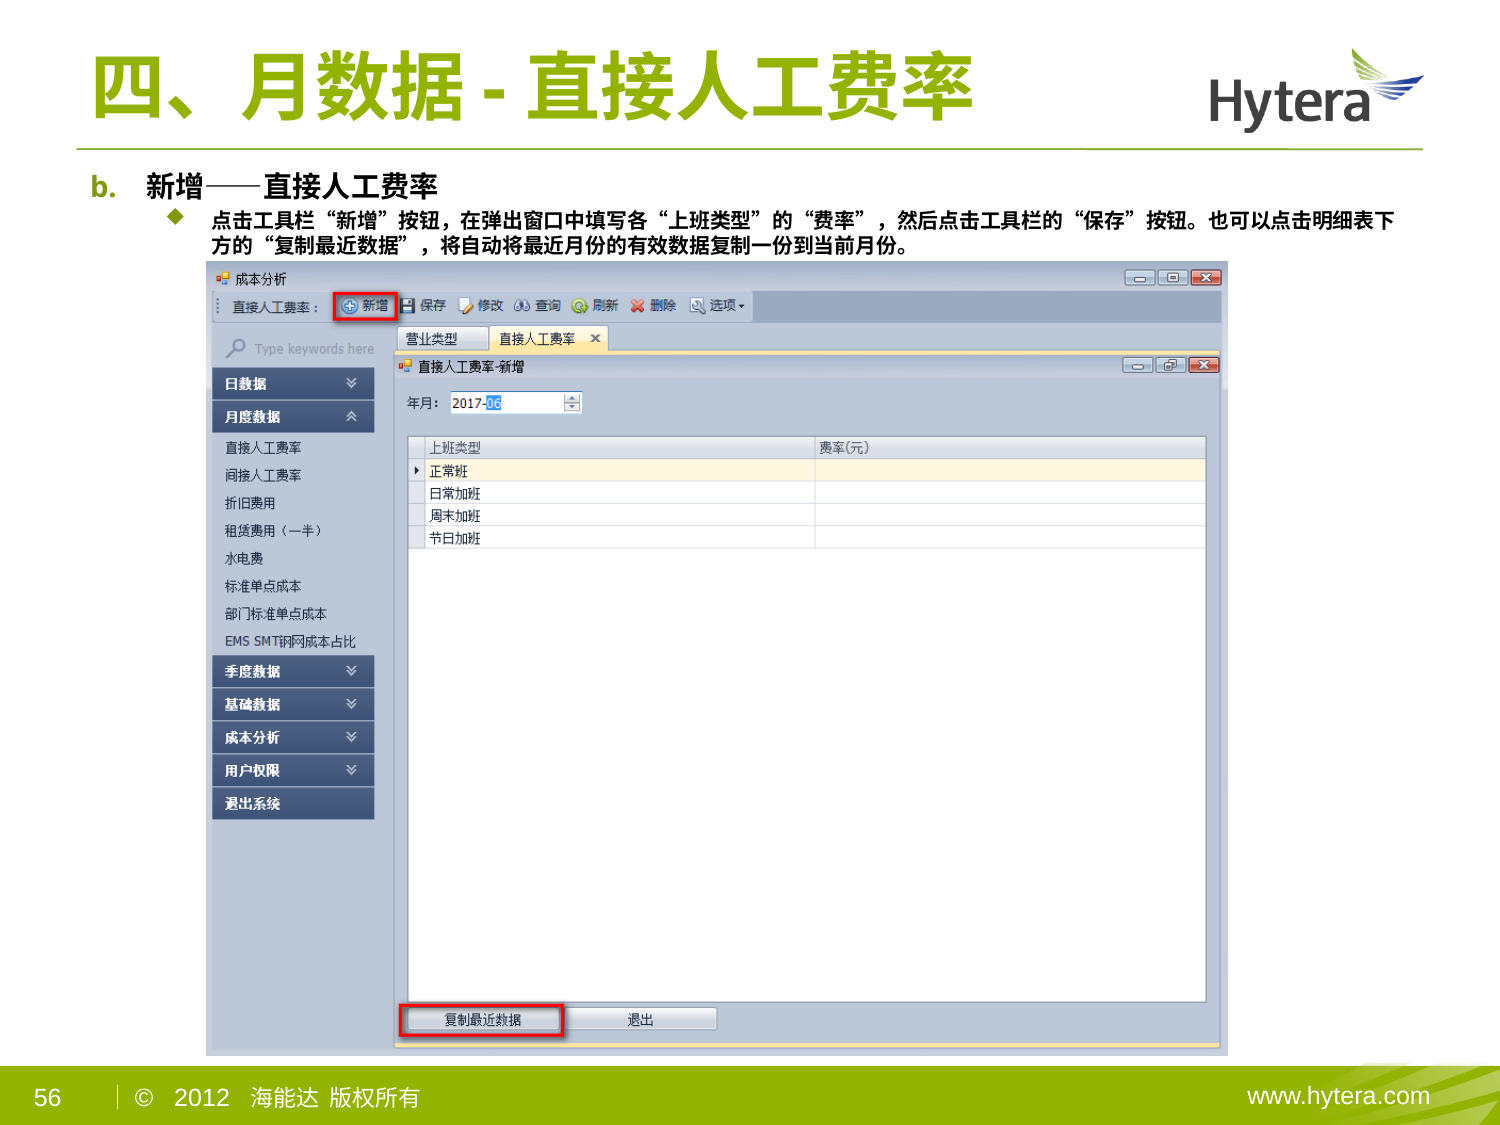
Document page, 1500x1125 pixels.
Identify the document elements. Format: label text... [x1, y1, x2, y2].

picture [1135, 1063, 1500, 1125]
title 四、月数据-直接人工费率 [75, 38, 1425, 131]
picture [206, 261, 1228, 1057]
list 新增——直接人工费率 点击工具栏“新增”按钮，在弹出窗口中填写各“上班类型”的“费率”，然后点击工具栏的“保存”按钮。也可以点击明细表下方的“复制最近数据”，将自动将最近月份的有效数据复制一份到当前月份。 [75, 160, 1425, 1059]
